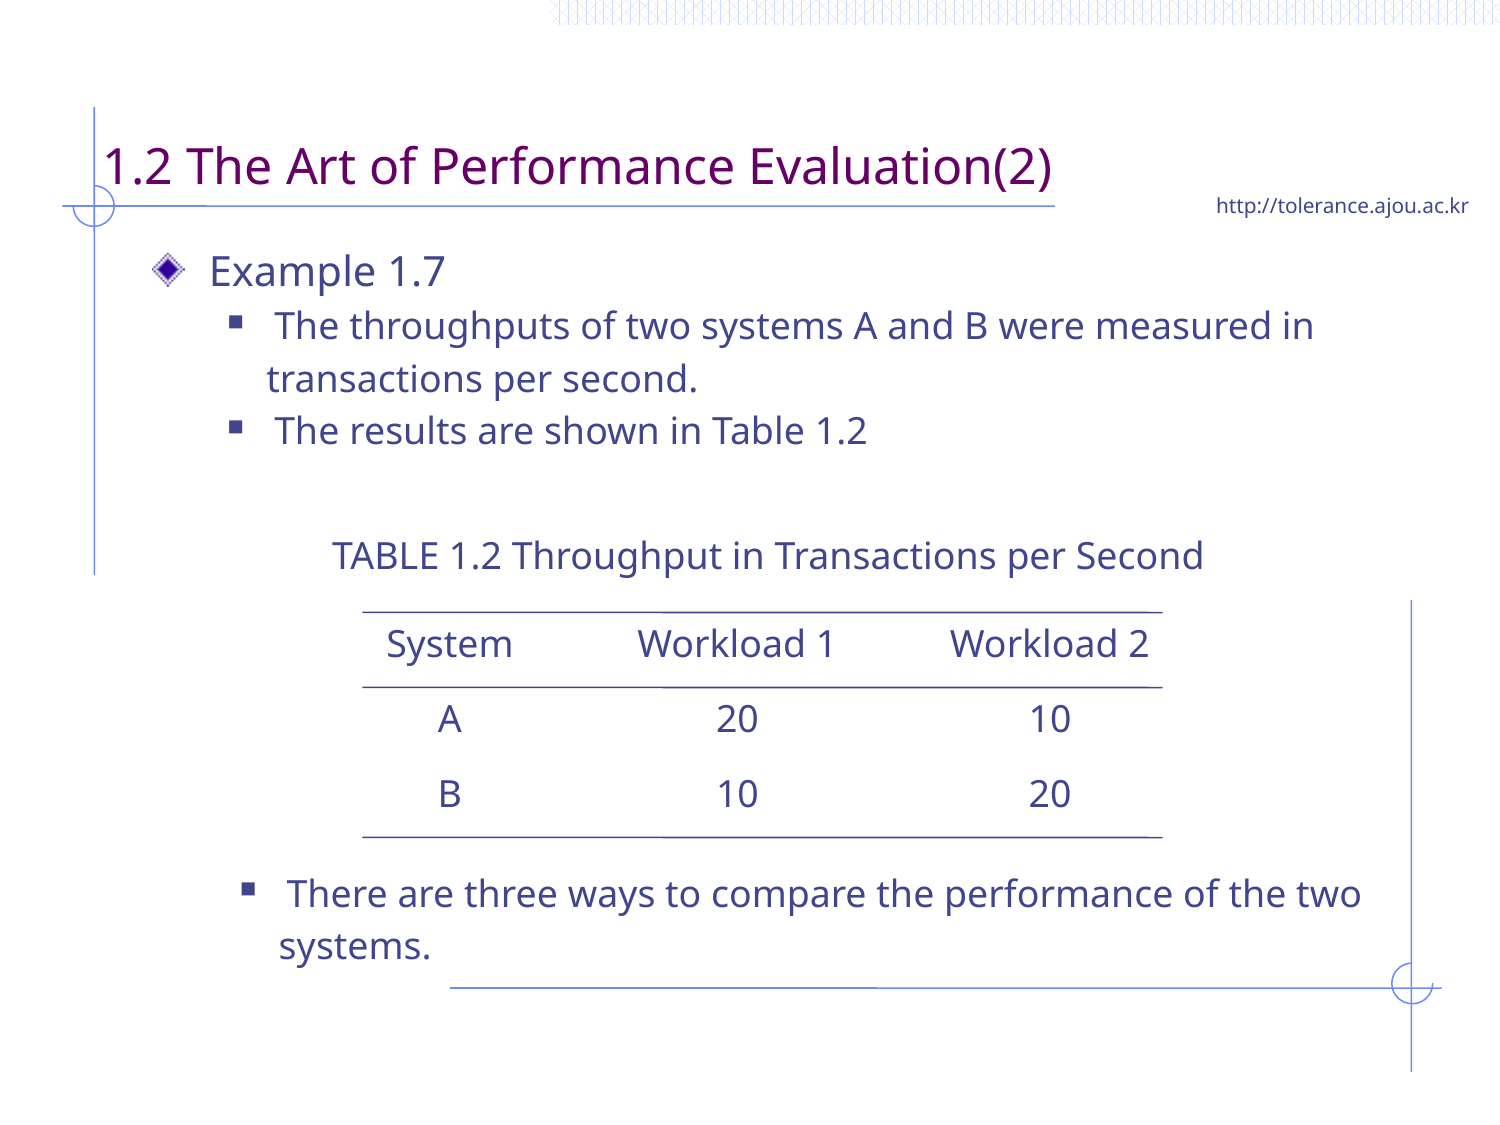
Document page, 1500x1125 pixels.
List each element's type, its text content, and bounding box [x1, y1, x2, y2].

text_box A [324, 687, 575, 748]
text_box B [324, 762, 575, 823]
title 1.2 The Art of Performance Evaluation(2) [87, 101, 1301, 202]
text_box 20 [924, 762, 1175, 823]
list Example 1.7 The throughputs of two systems A and B were measured in transactions per second. The results are shown in Table 1.2 [137, 237, 1413, 515]
picture [152, 253, 185, 287]
text_box TABLE 1.2 Throughput in Transactions per Second [300, 524, 1238, 585]
text_box Workload 1 [612, 613, 863, 673]
text_box System [324, 612, 575, 673]
text_box Workload 2 [924, 612, 1175, 673]
text_box 10 [924, 687, 1175, 748]
text_box 10 [612, 762, 863, 823]
text_box 20 [612, 688, 863, 748]
text_box There are three ways to compare the performance of the two systems. [149, 862, 1425, 1013]
